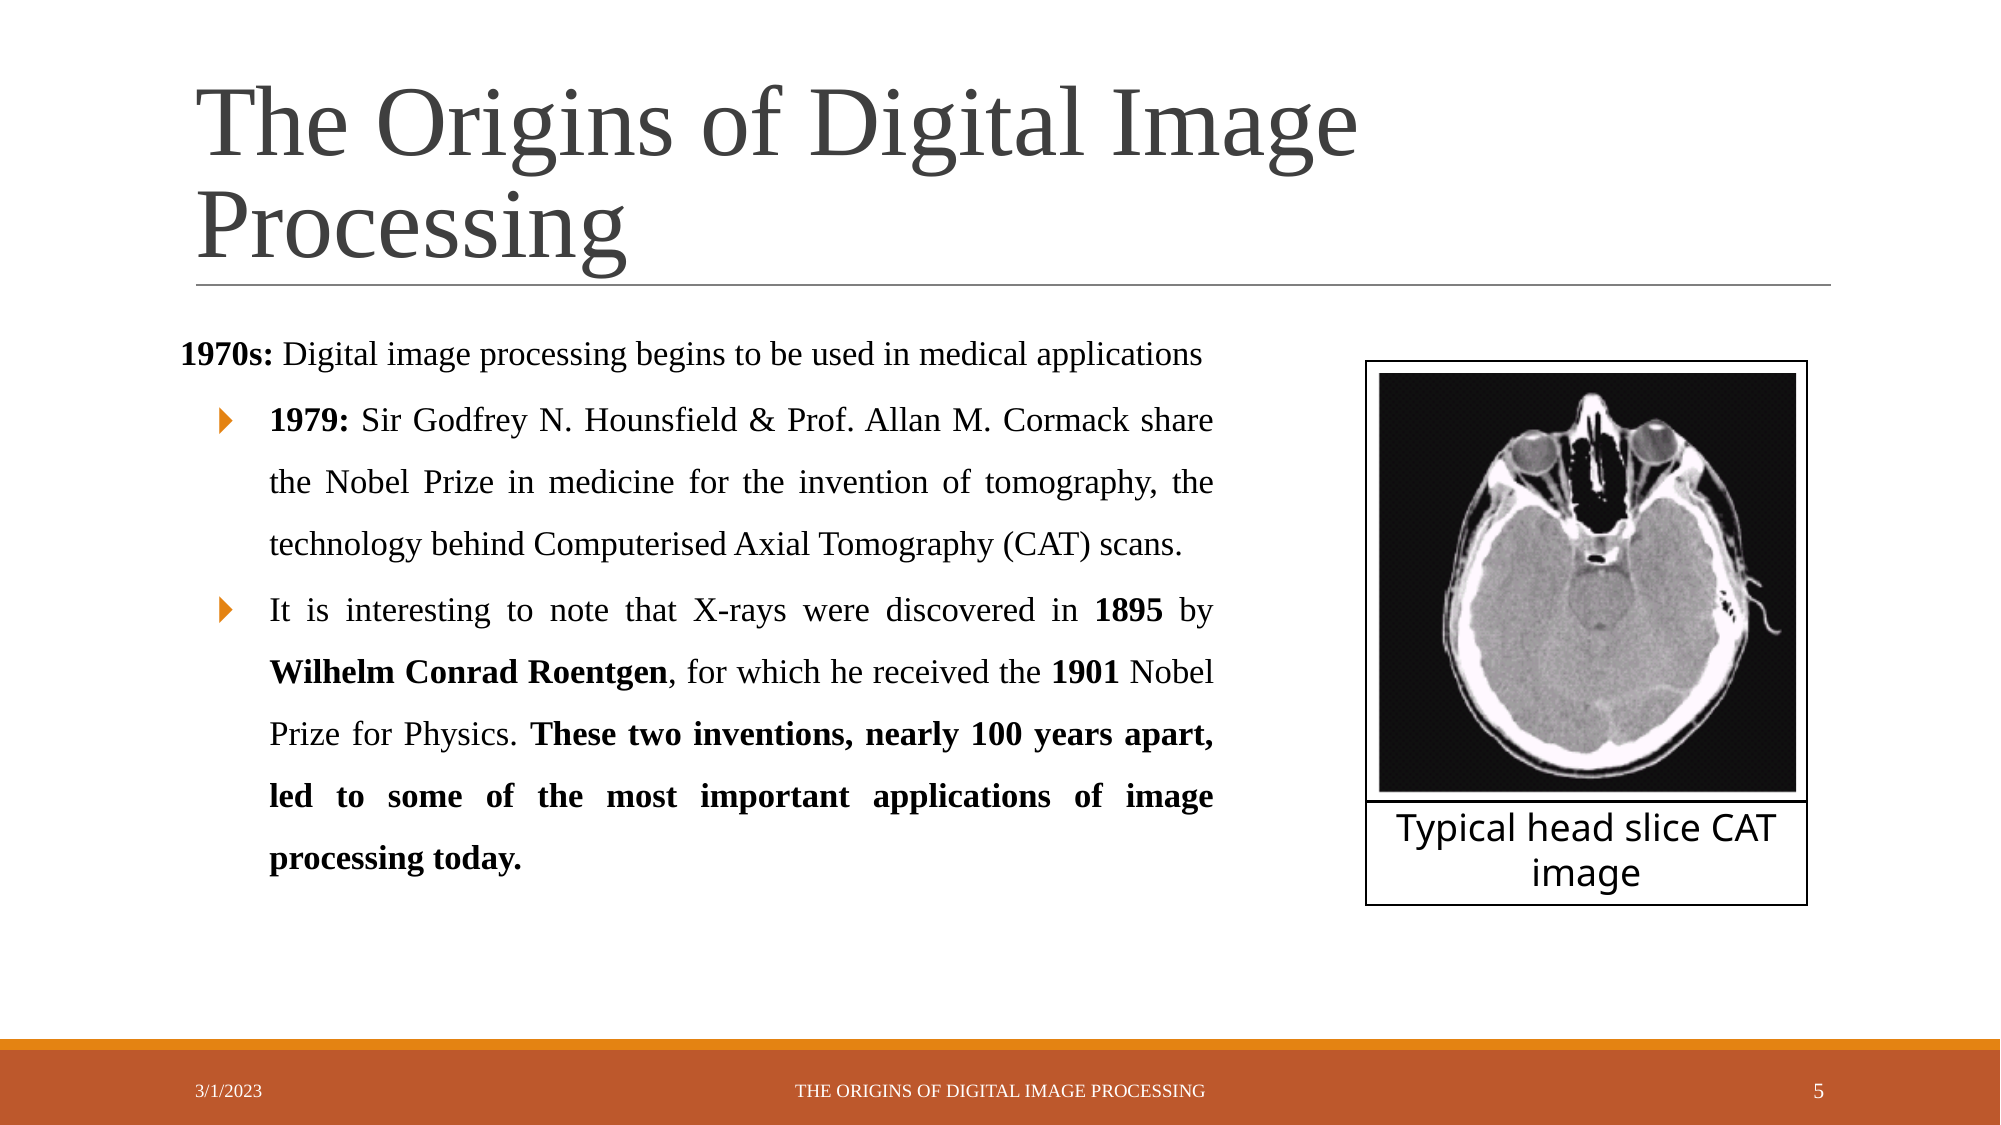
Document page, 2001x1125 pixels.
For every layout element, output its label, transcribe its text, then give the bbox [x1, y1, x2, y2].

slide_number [180, 1059, 586, 1120]
list 1970s: Digital image processing begins to be used in medical applications 1979: Sir Godfrey N. Hounsfield & Prof. Allan M. Cormack share the Nobel Prize in medicine for the invention of tomography, the technology behind Computerised Axial Tomography (CAT) scans. It is interesting to note that X-rays were discovered in 1895 by Wilhelm Conrad Roentgen, for which he received the 1901 Nobel Prize for Physics. These two inventions, nearly 100 years apart, led to some of the most important applications of image processing today. [180, 302, 1214, 963]
title The Origins of Digital Image Processing [180, 47, 1830, 285]
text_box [1342, 360, 1831, 905]
footer THE ORIGINS OF DIGITAL IMAGE PROCESSING [604, 1059, 1396, 1120]
slide_number ‹#› [1624, 1059, 1840, 1120]
